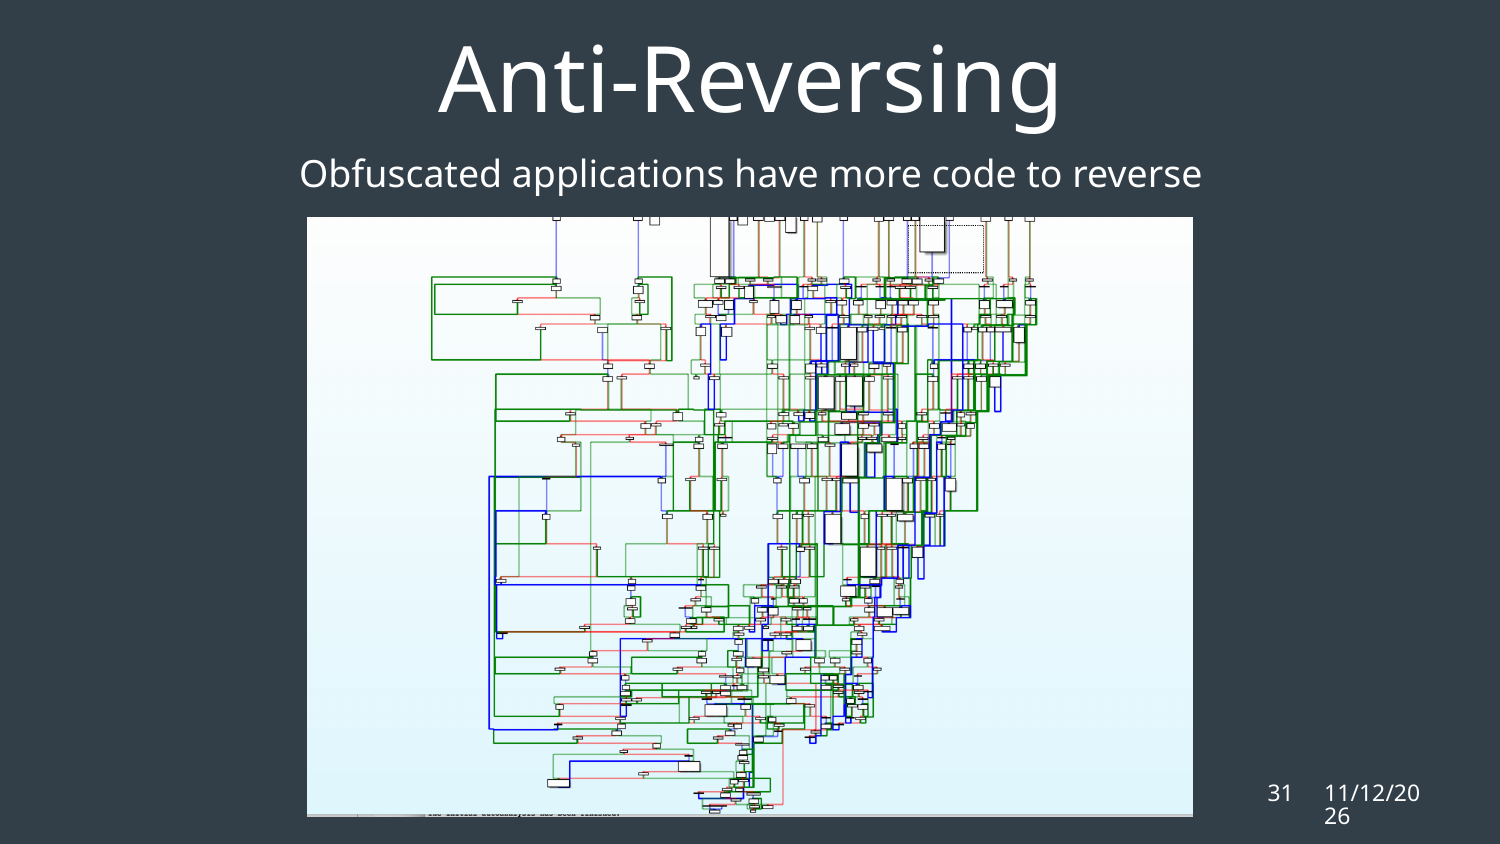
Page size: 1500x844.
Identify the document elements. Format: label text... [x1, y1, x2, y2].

list Obfuscated applications have more code to reverse [180, 142, 1322, 202]
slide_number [1310, 771, 1449, 817]
slide_number 31 [1219, 771, 1310, 817]
list Anti-Reversing [180, 13, 1322, 127]
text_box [306, 217, 1194, 817]
